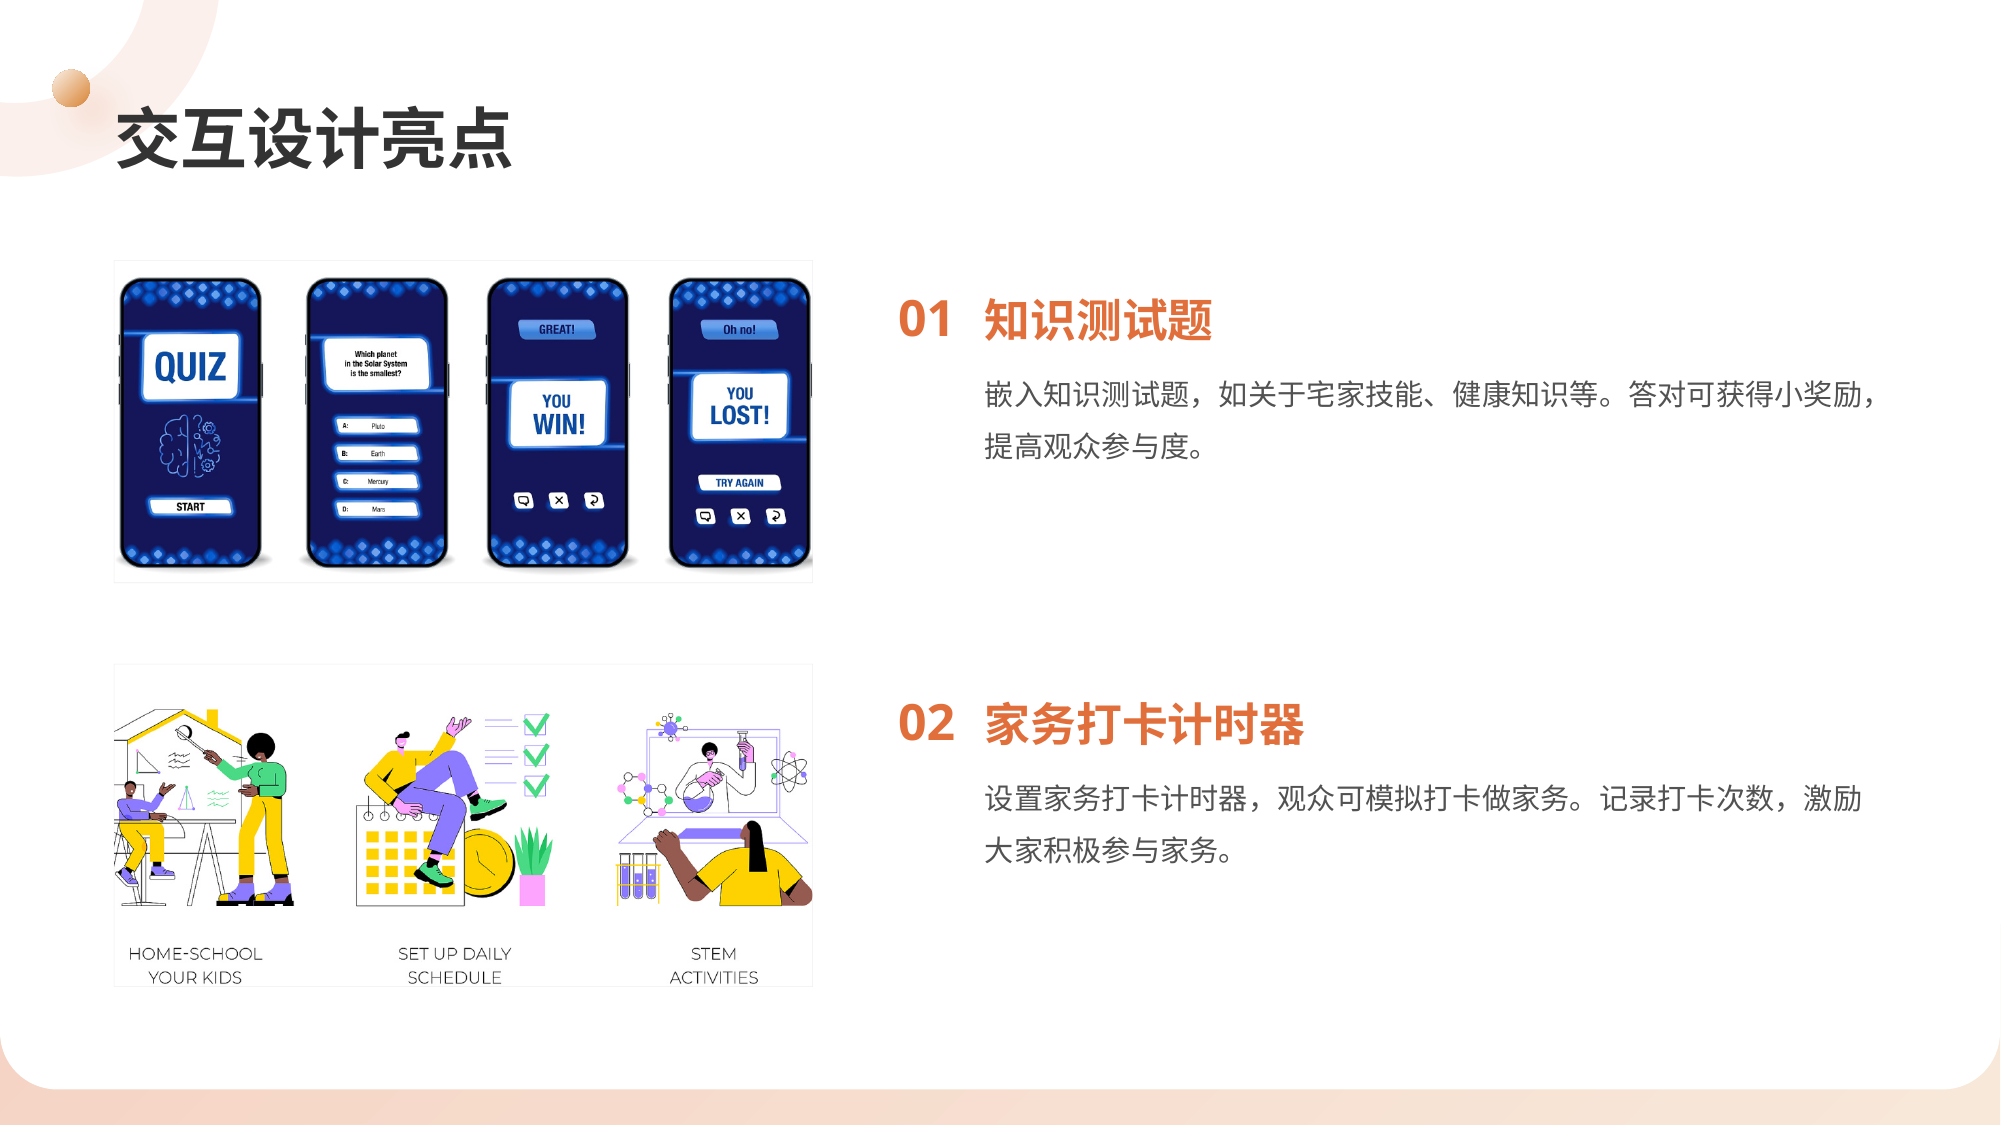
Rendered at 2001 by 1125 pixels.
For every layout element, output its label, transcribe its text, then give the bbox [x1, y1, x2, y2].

picture [114, 260, 813, 583]
text_box 嵌入知识测试题，如关于宅家技能、健康知识等。答对可获得小奖励，提高观众参与度。 [985, 358, 1886, 519]
text_box 设置家务打卡计时器，观众可模拟打卡做家务。记录打卡次数，激励大家积极参与家务。 [985, 762, 1886, 923]
title 交互设计亮点 [114, 59, 1886, 178]
text_box 知识测试题 [985, 285, 1886, 347]
picture [114, 664, 813, 987]
text_box 02 [898, 689, 977, 751]
text_box 家务打卡计时器 [985, 689, 1886, 751]
text_box 01 [898, 285, 977, 347]
